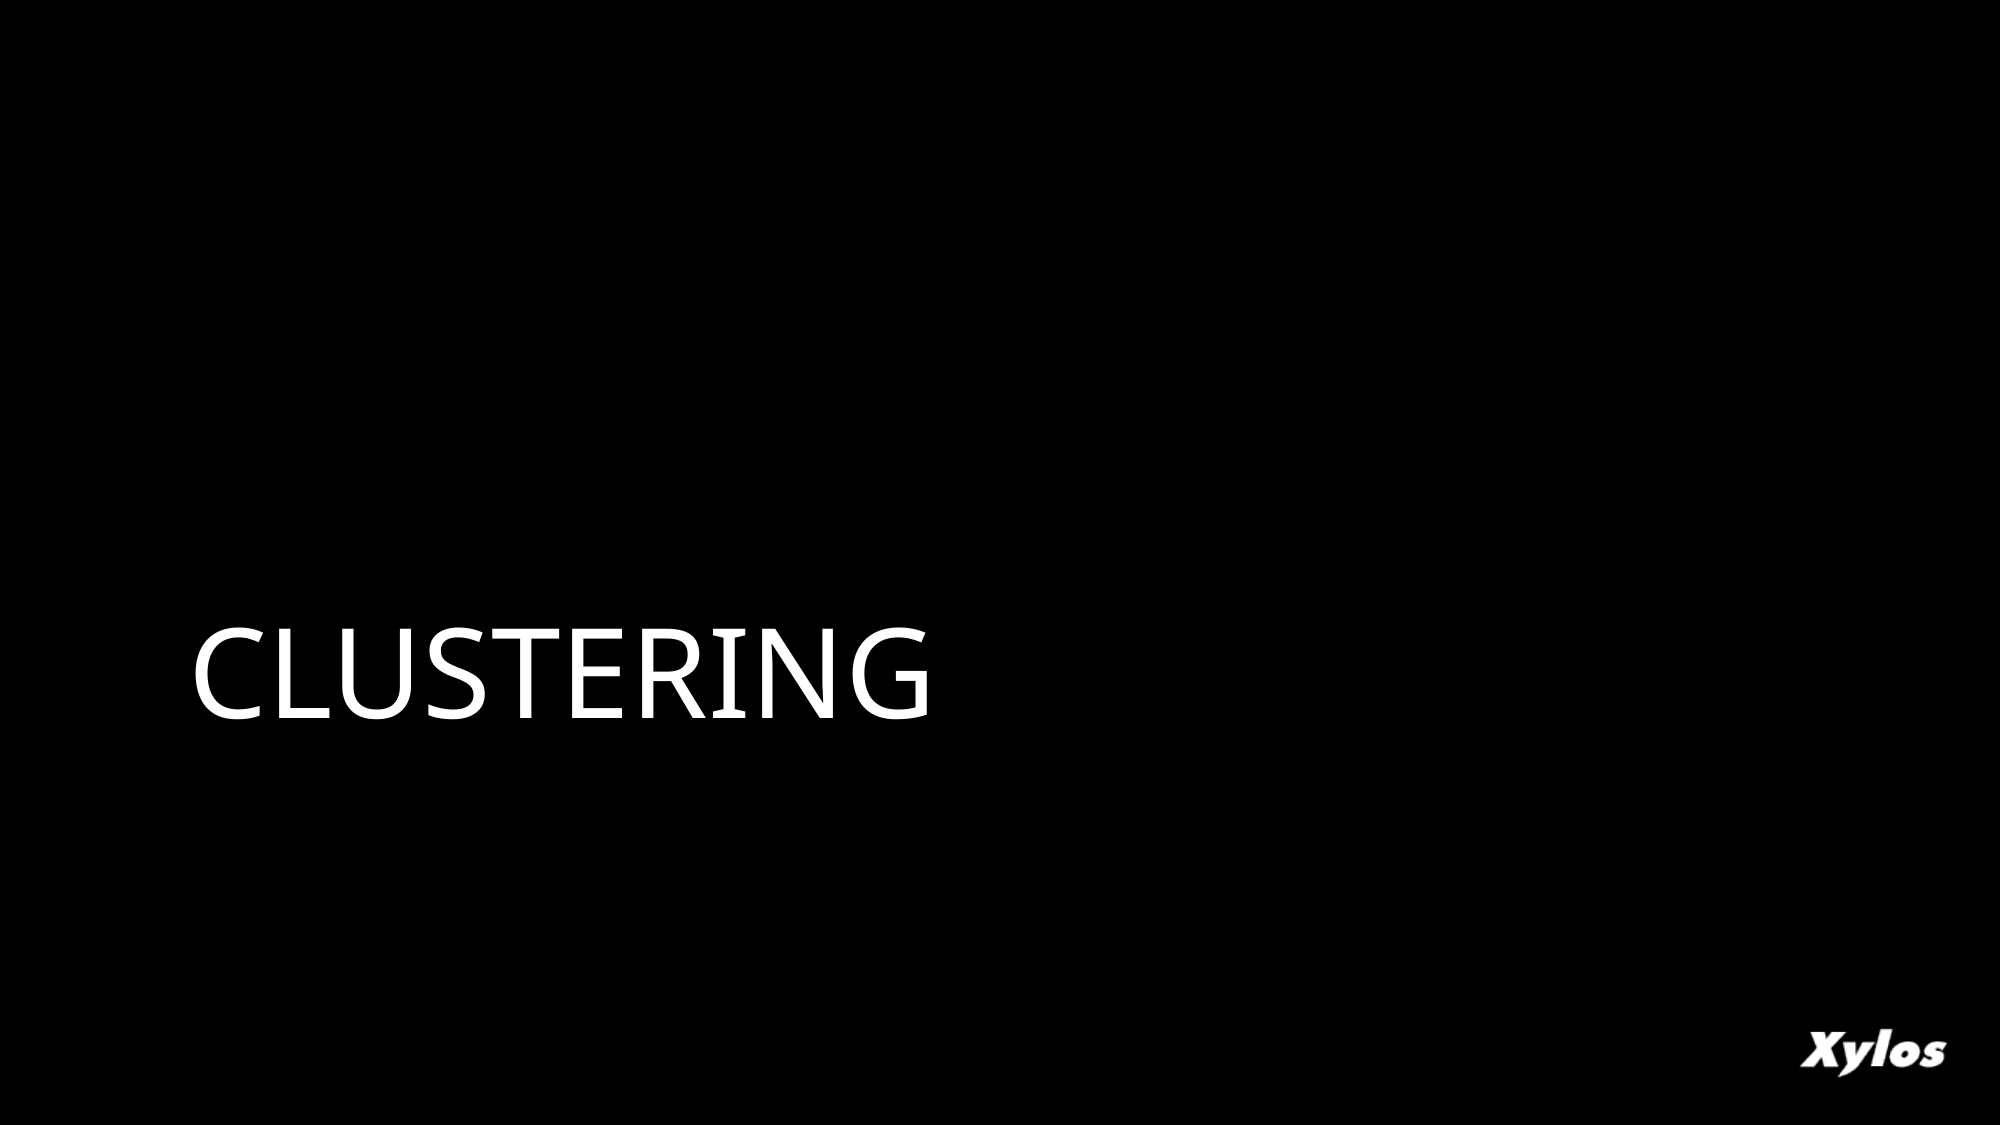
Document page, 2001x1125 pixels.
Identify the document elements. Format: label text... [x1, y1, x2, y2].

picture [1796, 1021, 2000, 1125]
title CLUSTERING [173, 280, 1827, 753]
